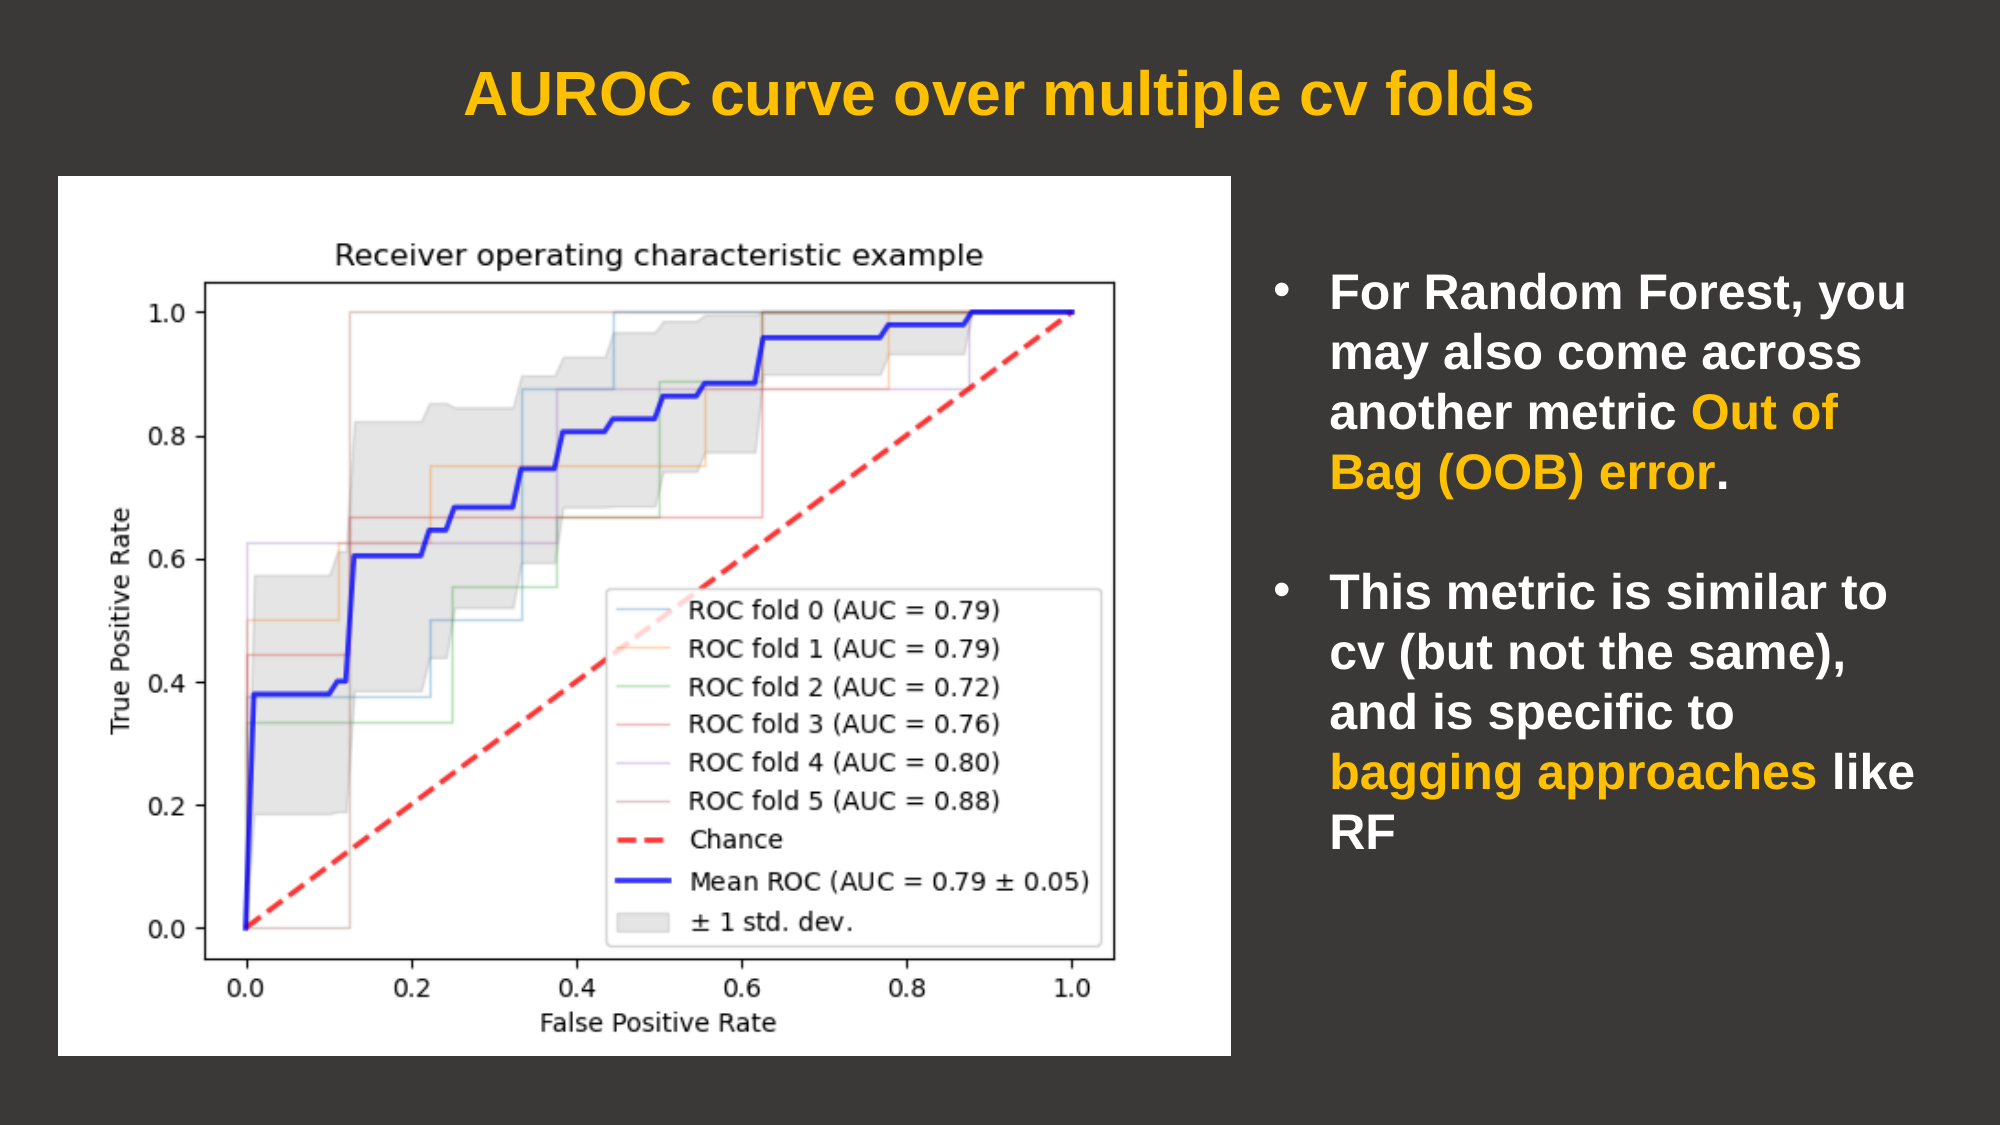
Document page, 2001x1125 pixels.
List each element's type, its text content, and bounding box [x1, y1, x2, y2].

title AUROC curve over multiple cv folds [137, 49, 1863, 142]
picture [58, 176, 1231, 1056]
text_box For Random Forest, you may also come across another metric Out of Bag (OOB) error. This metric is similar to cv (but not the same), and is specific to bagging approaches like RF [1258, 251, 1942, 867]
